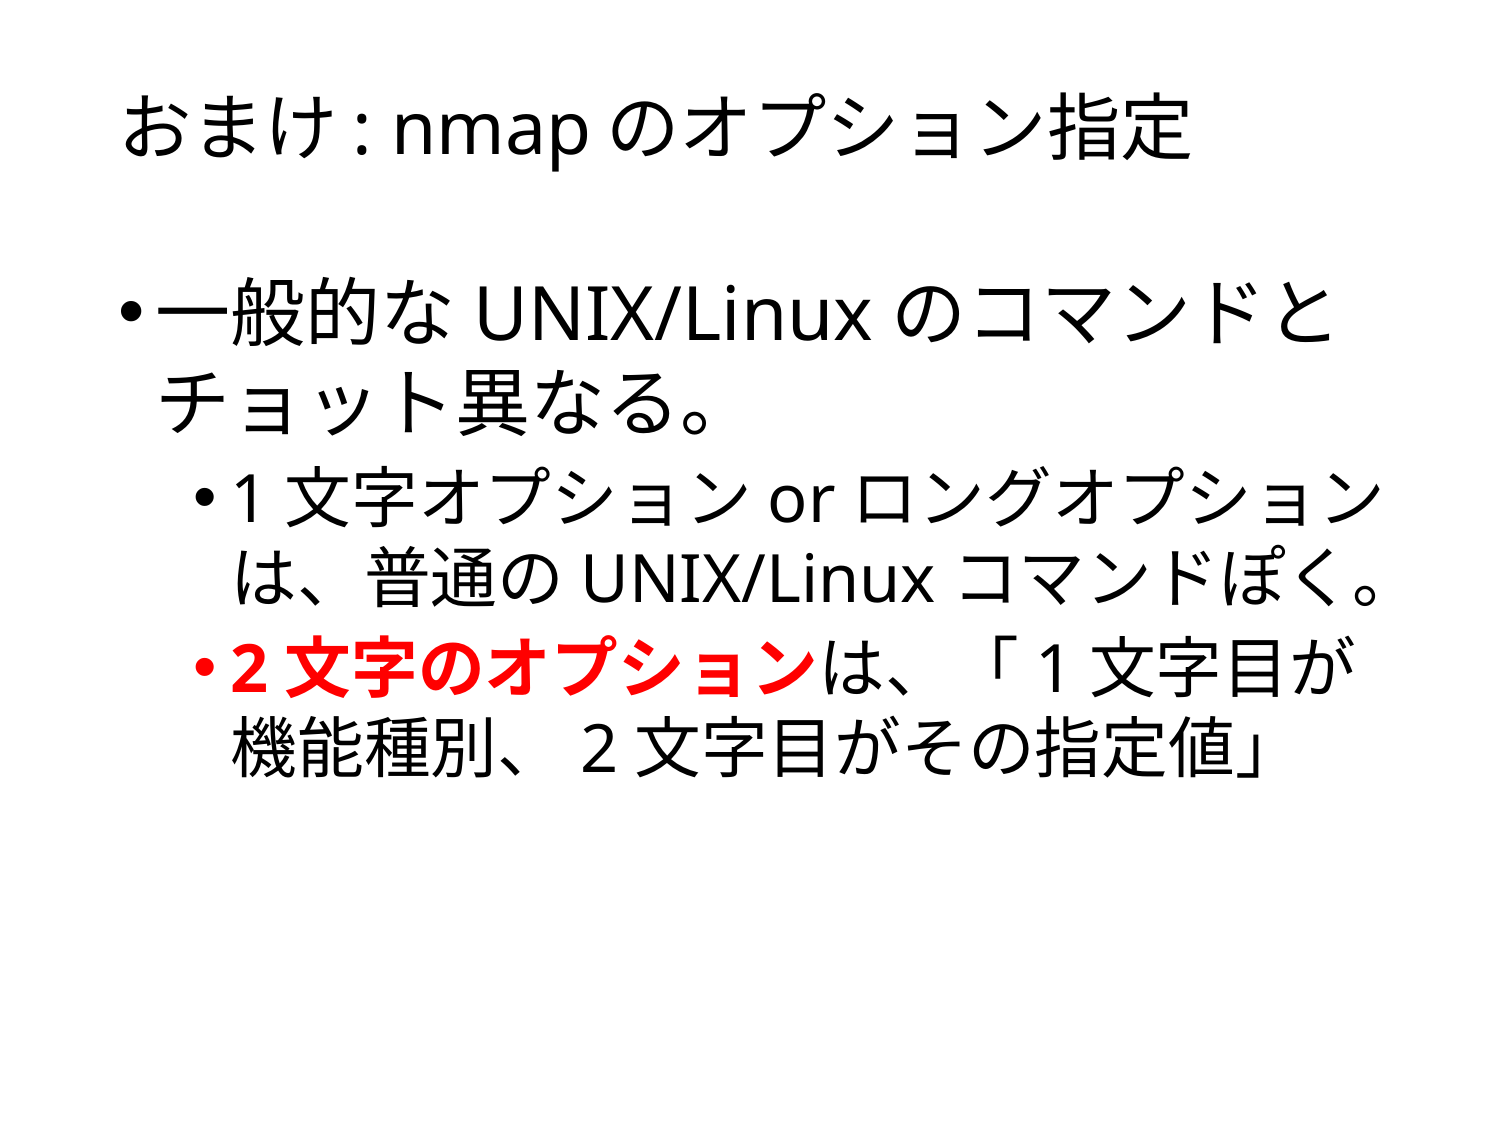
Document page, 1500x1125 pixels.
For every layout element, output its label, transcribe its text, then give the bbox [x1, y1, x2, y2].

list 一般的なUNIX/Linuxのコマンドとチョット異なる。 1文字オプションorロングオプションは、普通のUNIX/Linuxコマンドぽく。 2文字のオプションは、「1文字目が機能種別、2文字目がその指定値」 [103, 258, 1433, 972]
title おまけ: nmapのオプション指定 [103, 59, 1397, 202]
